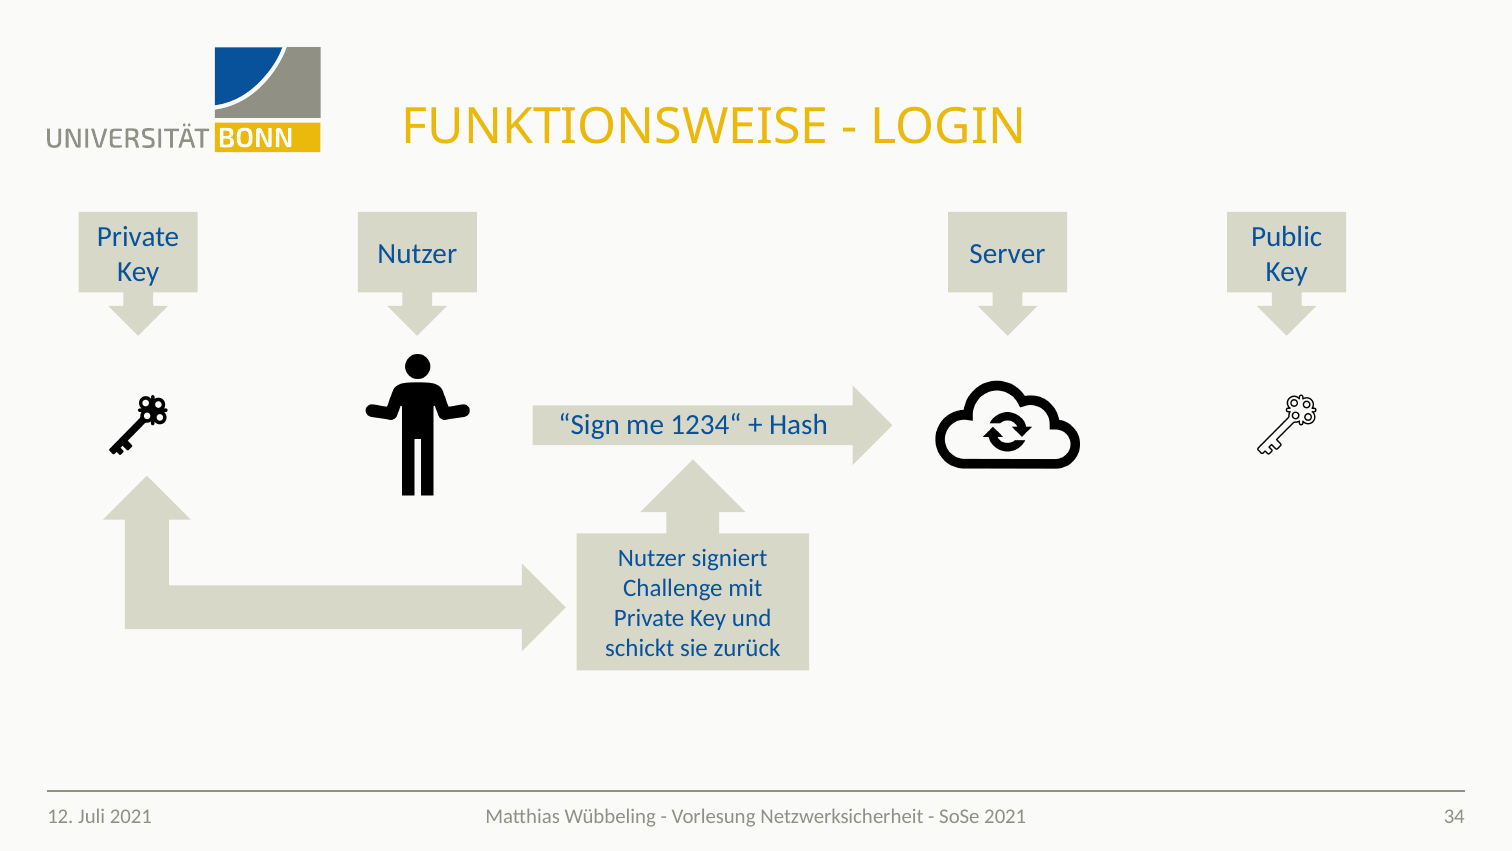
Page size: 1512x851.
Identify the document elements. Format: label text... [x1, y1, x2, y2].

picture [1252, 389, 1322, 460]
text_box “Sign me 1234“ + Hash [558, 405, 829, 441]
text_box [530, 383, 895, 467]
text_box Server [945, 209, 1070, 338]
text_box [101, 473, 568, 654]
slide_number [47, 791, 189, 839]
text_box Private Key [76, 209, 200, 338]
picture [104, 390, 173, 460]
footer Matthias Wübbeling - Vorlesung Netzwerksicherheit - SoSe 2021 [342, 791, 1170, 839]
text_box Public Key [1225, 209, 1349, 338]
text_box Nutzer [355, 209, 479, 338]
text_box Nutzer signiert Challenge mit Private Key und schickt sie zurück [574, 457, 812, 673]
slide_number 34 [1370, 791, 1465, 839]
title Funktionsweise - Login [401, 47, 1465, 154]
picture [932, 349, 1083, 500]
picture [342, 349, 493, 501]
